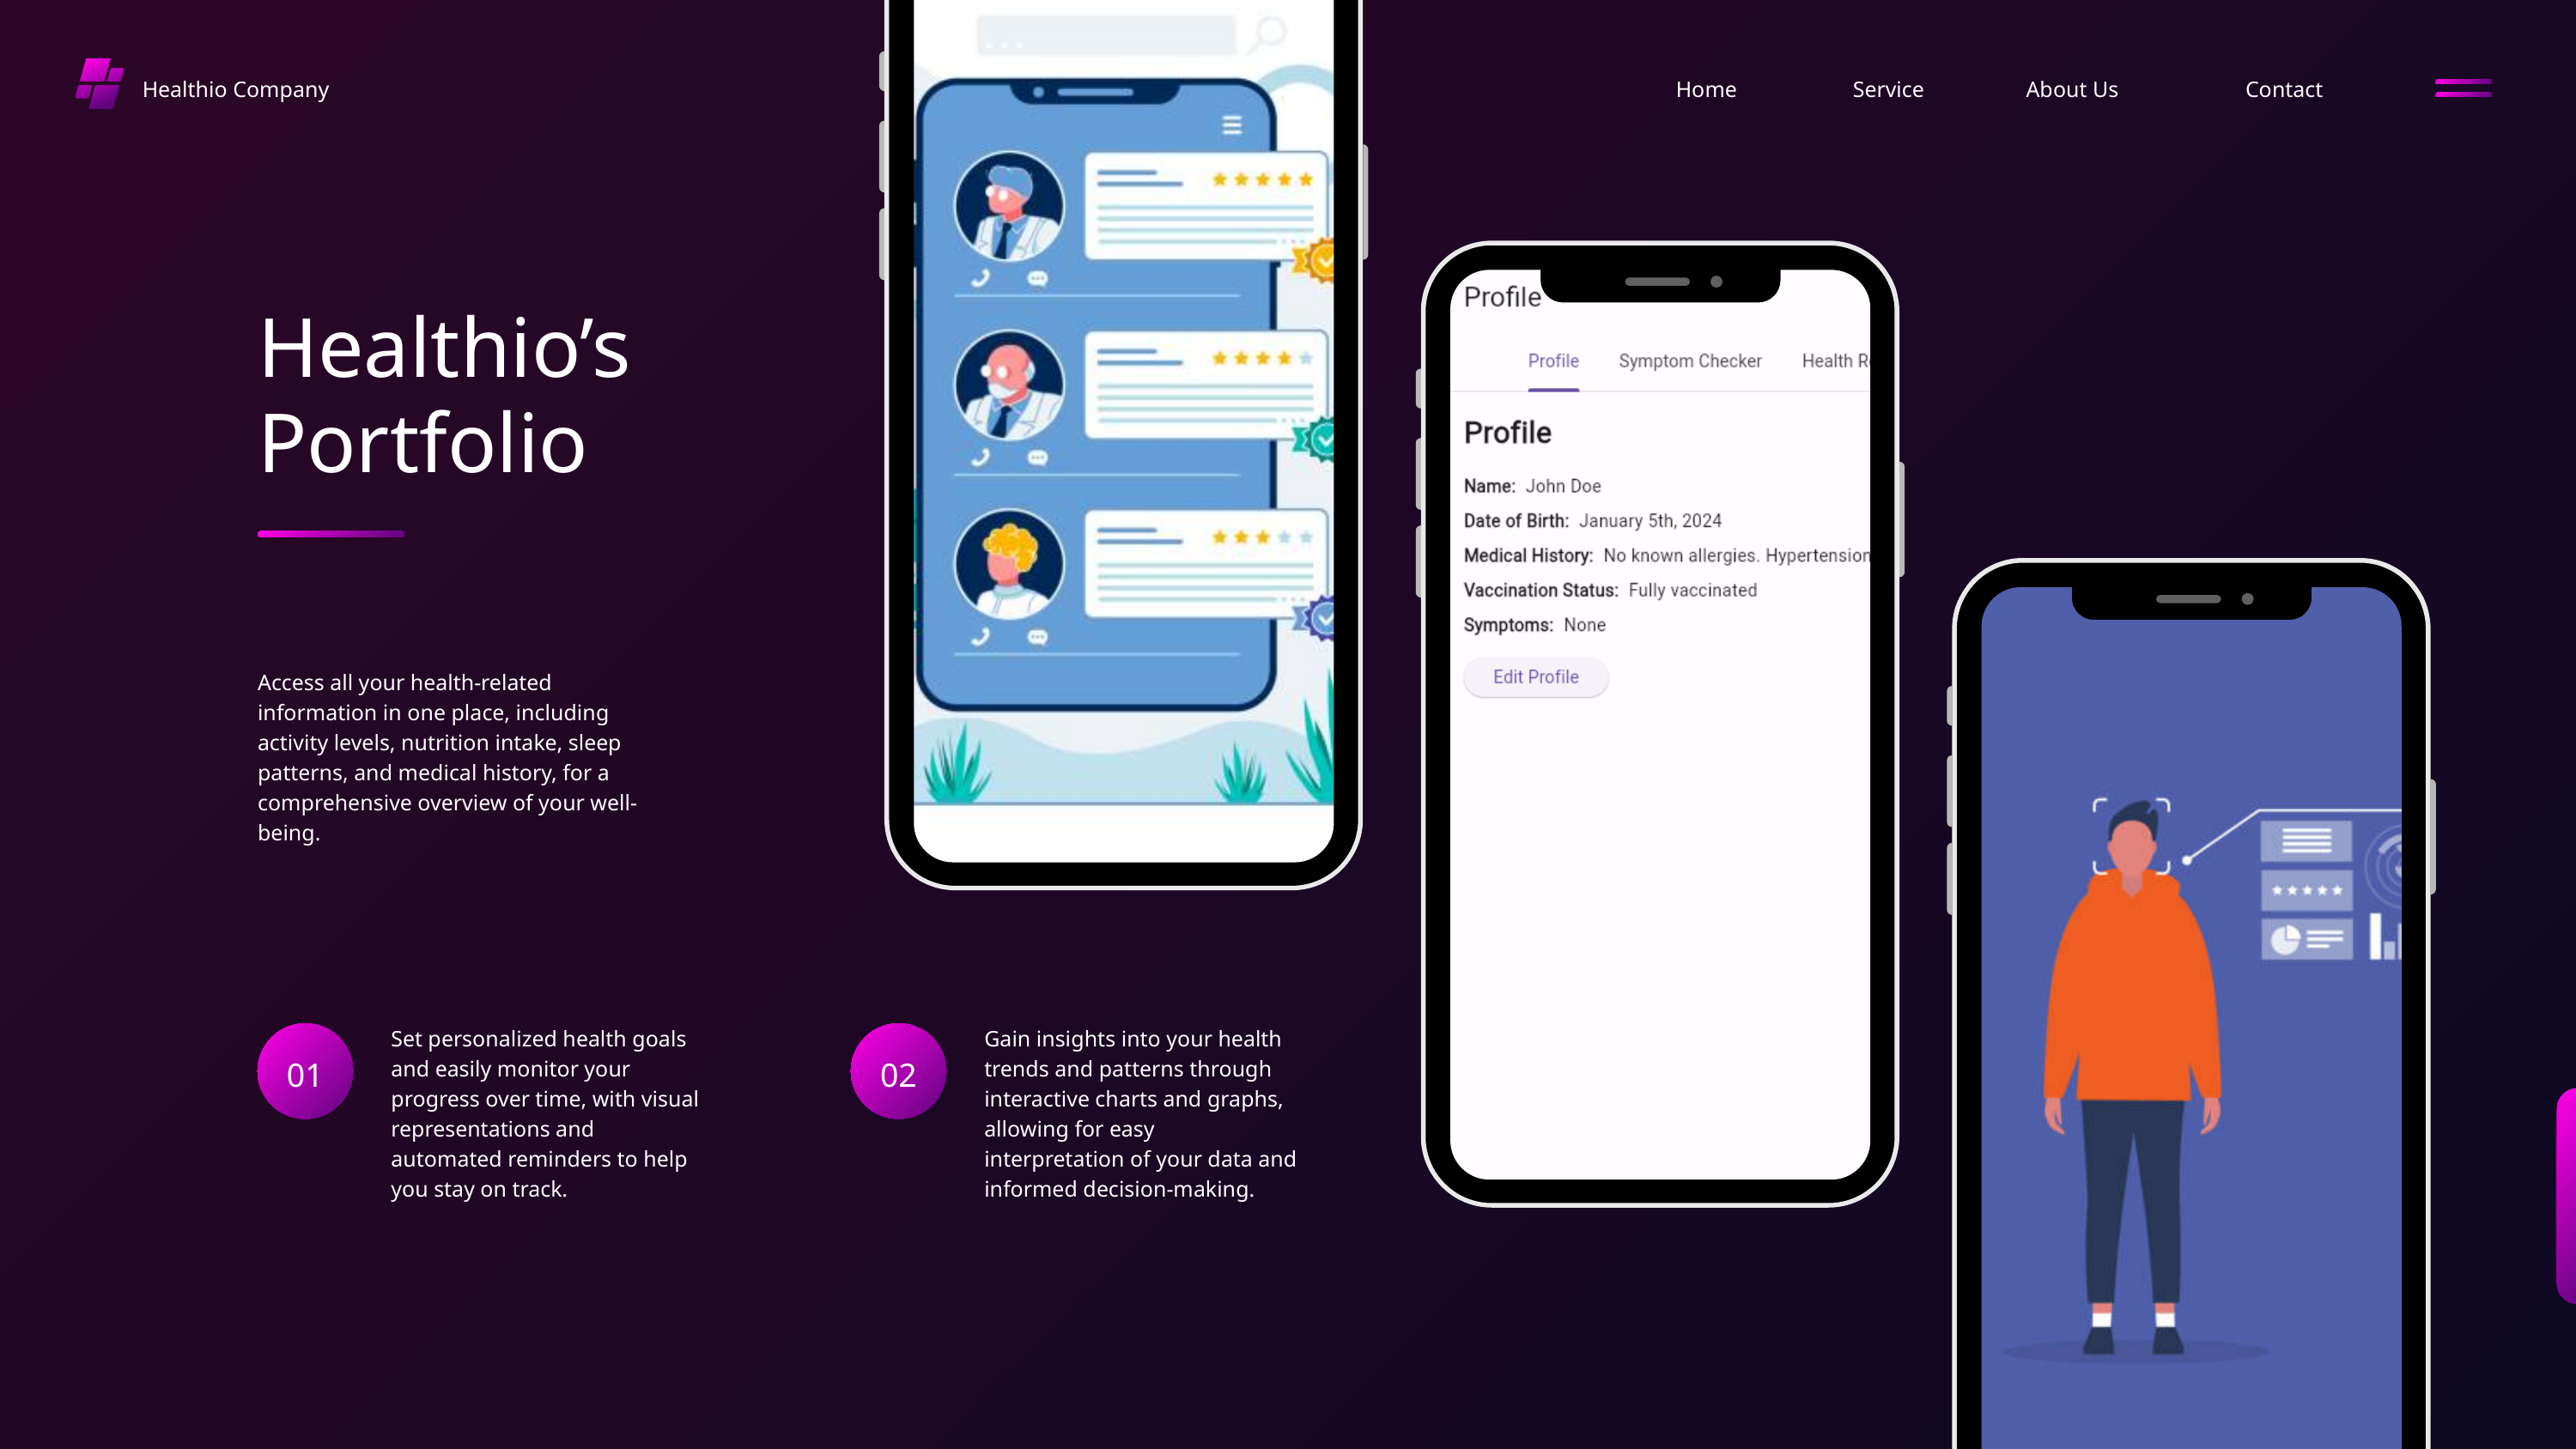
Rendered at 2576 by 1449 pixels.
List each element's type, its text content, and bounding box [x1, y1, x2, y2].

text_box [878, 0, 1369, 891]
text_box Healthio’s Portfolio [257, 298, 692, 489]
text_box Home [1675, 71, 1790, 102]
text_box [2556, 1088, 2576, 1304]
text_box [257, 1022, 354, 1119]
text_box Service [1852, 71, 1957, 102]
text_box [75, 58, 125, 110]
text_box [1415, 240, 1905, 1209]
text_box Gain insights into your health trends and patterns through interactive charts and graphs, allowing for easy interpretation of your data and informed decision-making. [984, 1021, 1301, 1232]
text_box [2435, 79, 2493, 84]
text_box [257, 530, 405, 538]
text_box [2435, 92, 2493, 97]
text_box About Us [2026, 71, 2176, 102]
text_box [1947, 557, 2436, 1449]
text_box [850, 1022, 947, 1119]
text_box Contact [2245, 71, 2384, 102]
text_box Access all your health-related information in one place, including activity levels, nutrition intake, sleep patterns, and medical history, for a comprehensive overview of your well-being. [257, 664, 673, 876]
text_box Healthio Company [142, 71, 373, 102]
text_box Set personalized health goals and easily monitor your progress over time, with visual representations and automated reminders to help you stay on track. [391, 1021, 708, 1232]
